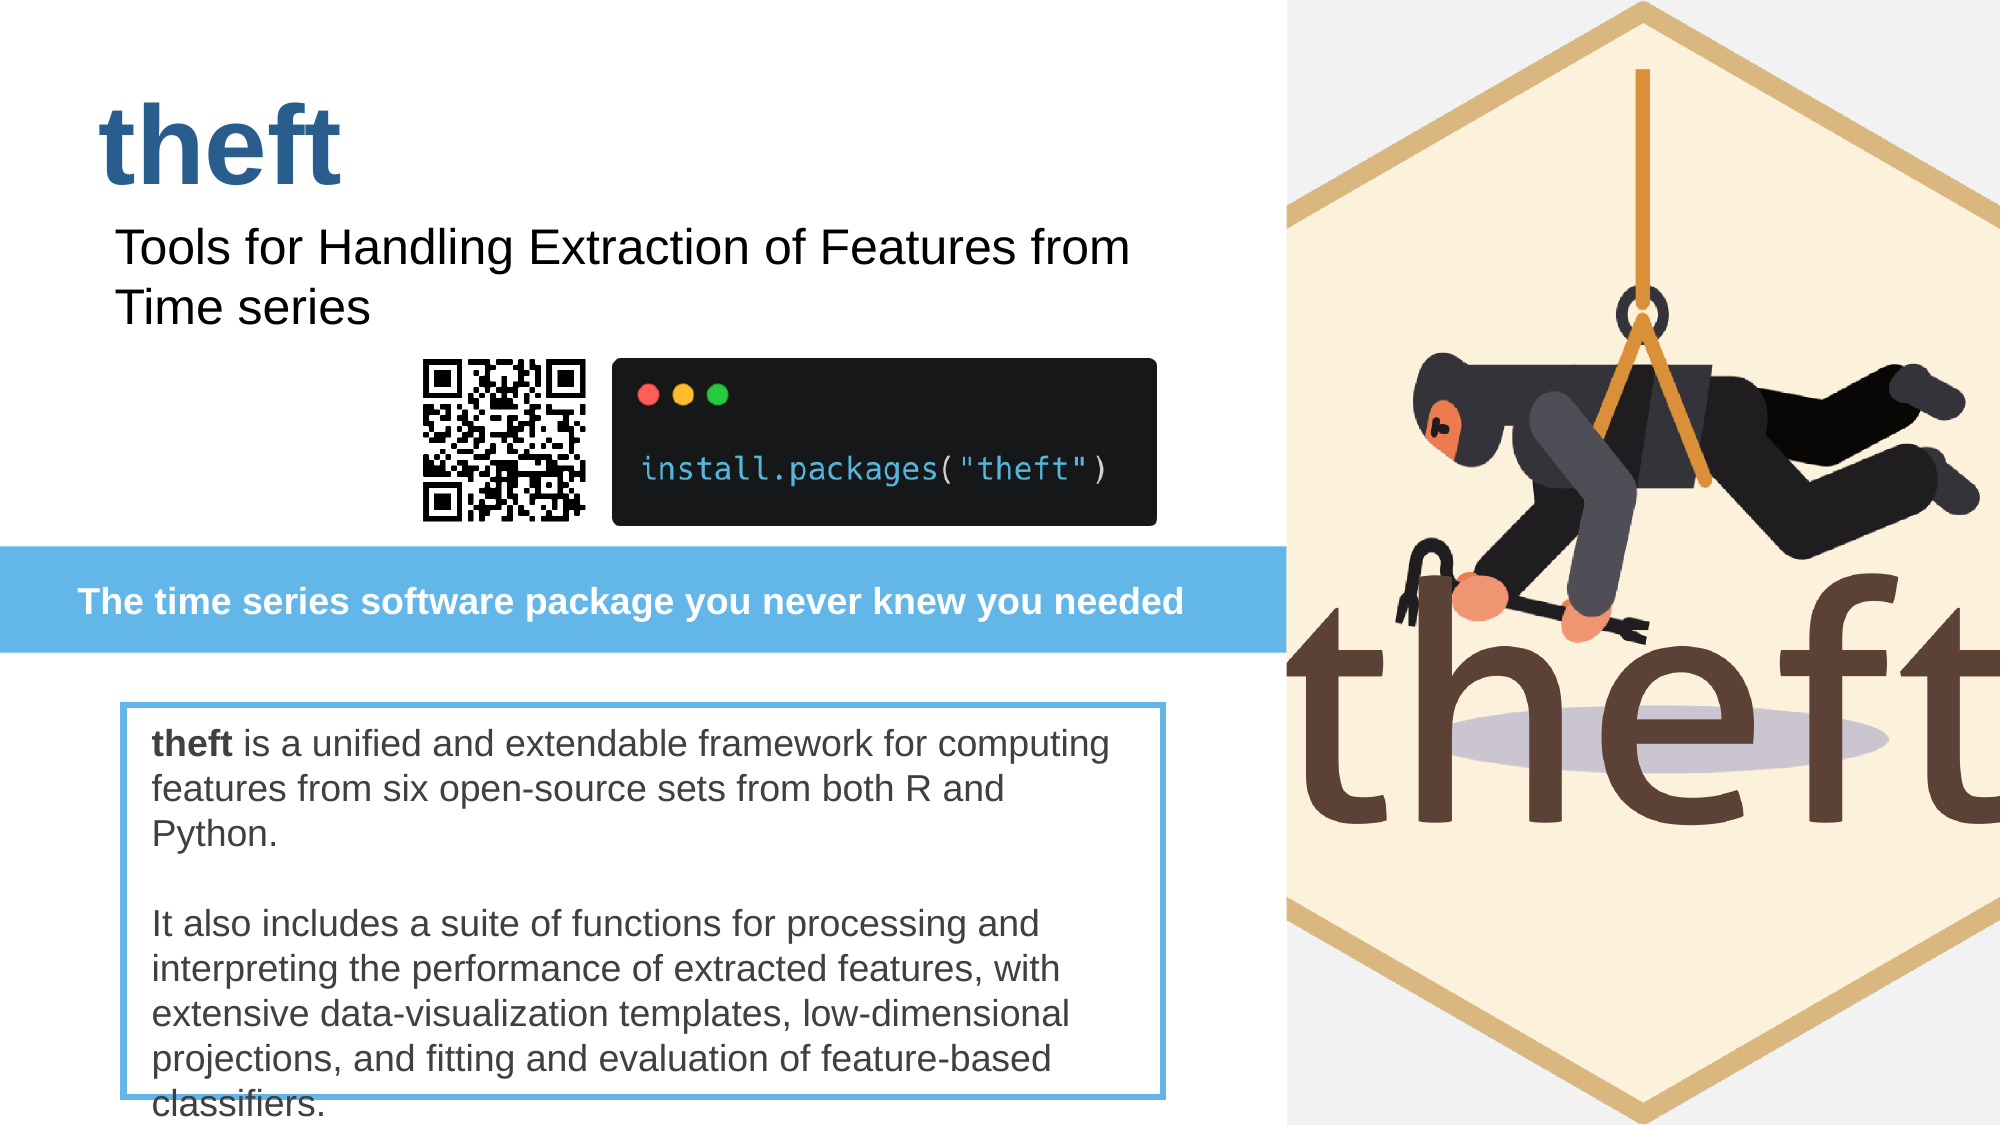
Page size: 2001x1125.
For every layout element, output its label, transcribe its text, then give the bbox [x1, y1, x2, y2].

text_box [122, 704, 1164, 1098]
text_box [0, 545, 1286, 654]
text_box Tools for Handling Extraction of Features from Time series [99, 207, 1164, 342]
picture [420, 357, 588, 524]
text_box theft is a unified and extendable framework for computing features from six open-source sets from both R and Python. It also includes a suite of functions for processing and interpreting the performance of extracted features, with extensive data-visualization templates, low-dimensional projections, and fitting and evaluation of feature-based classifiers. [136, 711, 1150, 1125]
picture [1286, 0, 2000, 1125]
text_box The time series software package you never knew you needed [0, 569, 1275, 629]
text_box theft [84, 89, 1092, 207]
picture [609, 355, 1164, 532]
